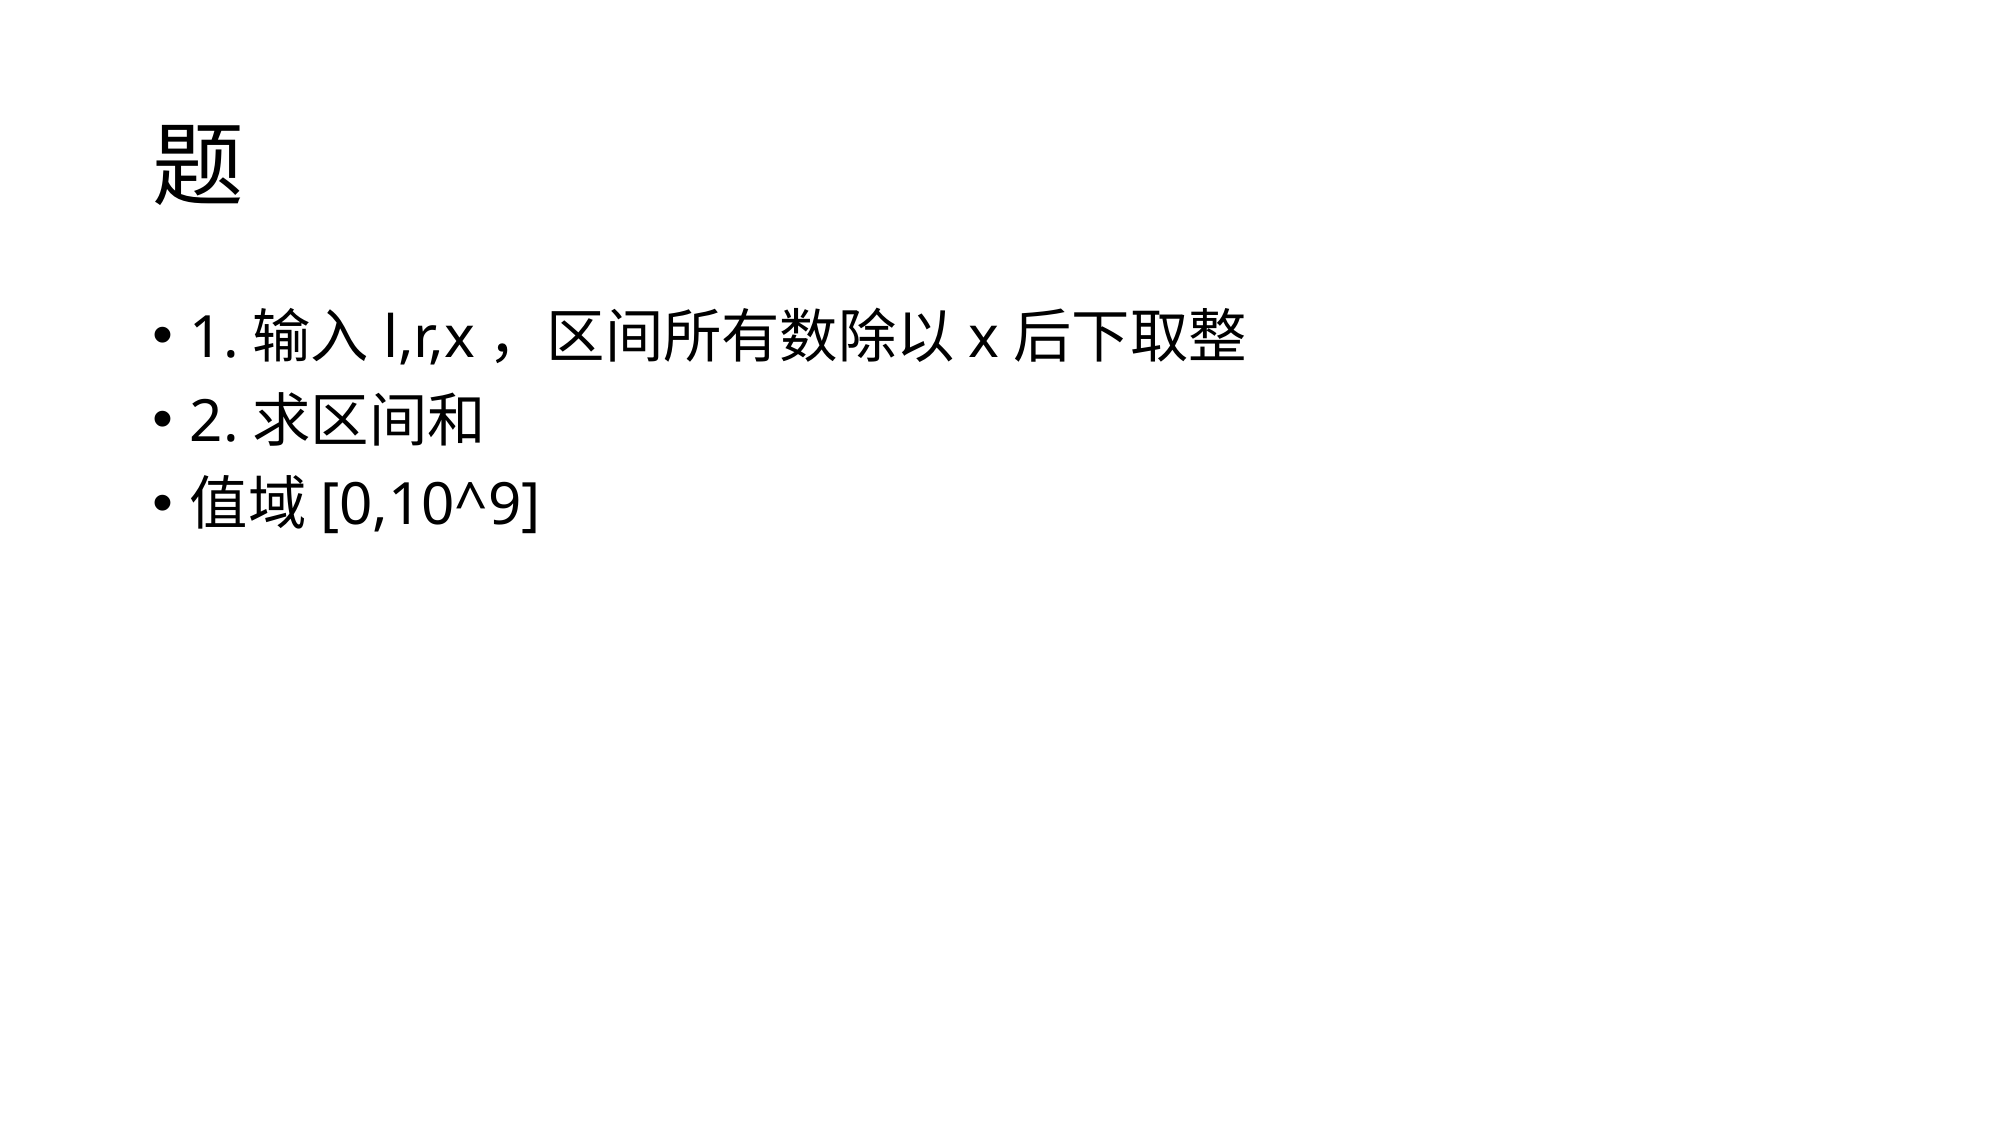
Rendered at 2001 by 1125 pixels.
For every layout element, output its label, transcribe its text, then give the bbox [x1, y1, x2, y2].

title 题 [137, 59, 1863, 278]
list 1.输入l,r,x，区间所有数除以x后下取整 2.求区间和 值域[0,10^9] [137, 299, 1863, 1014]
